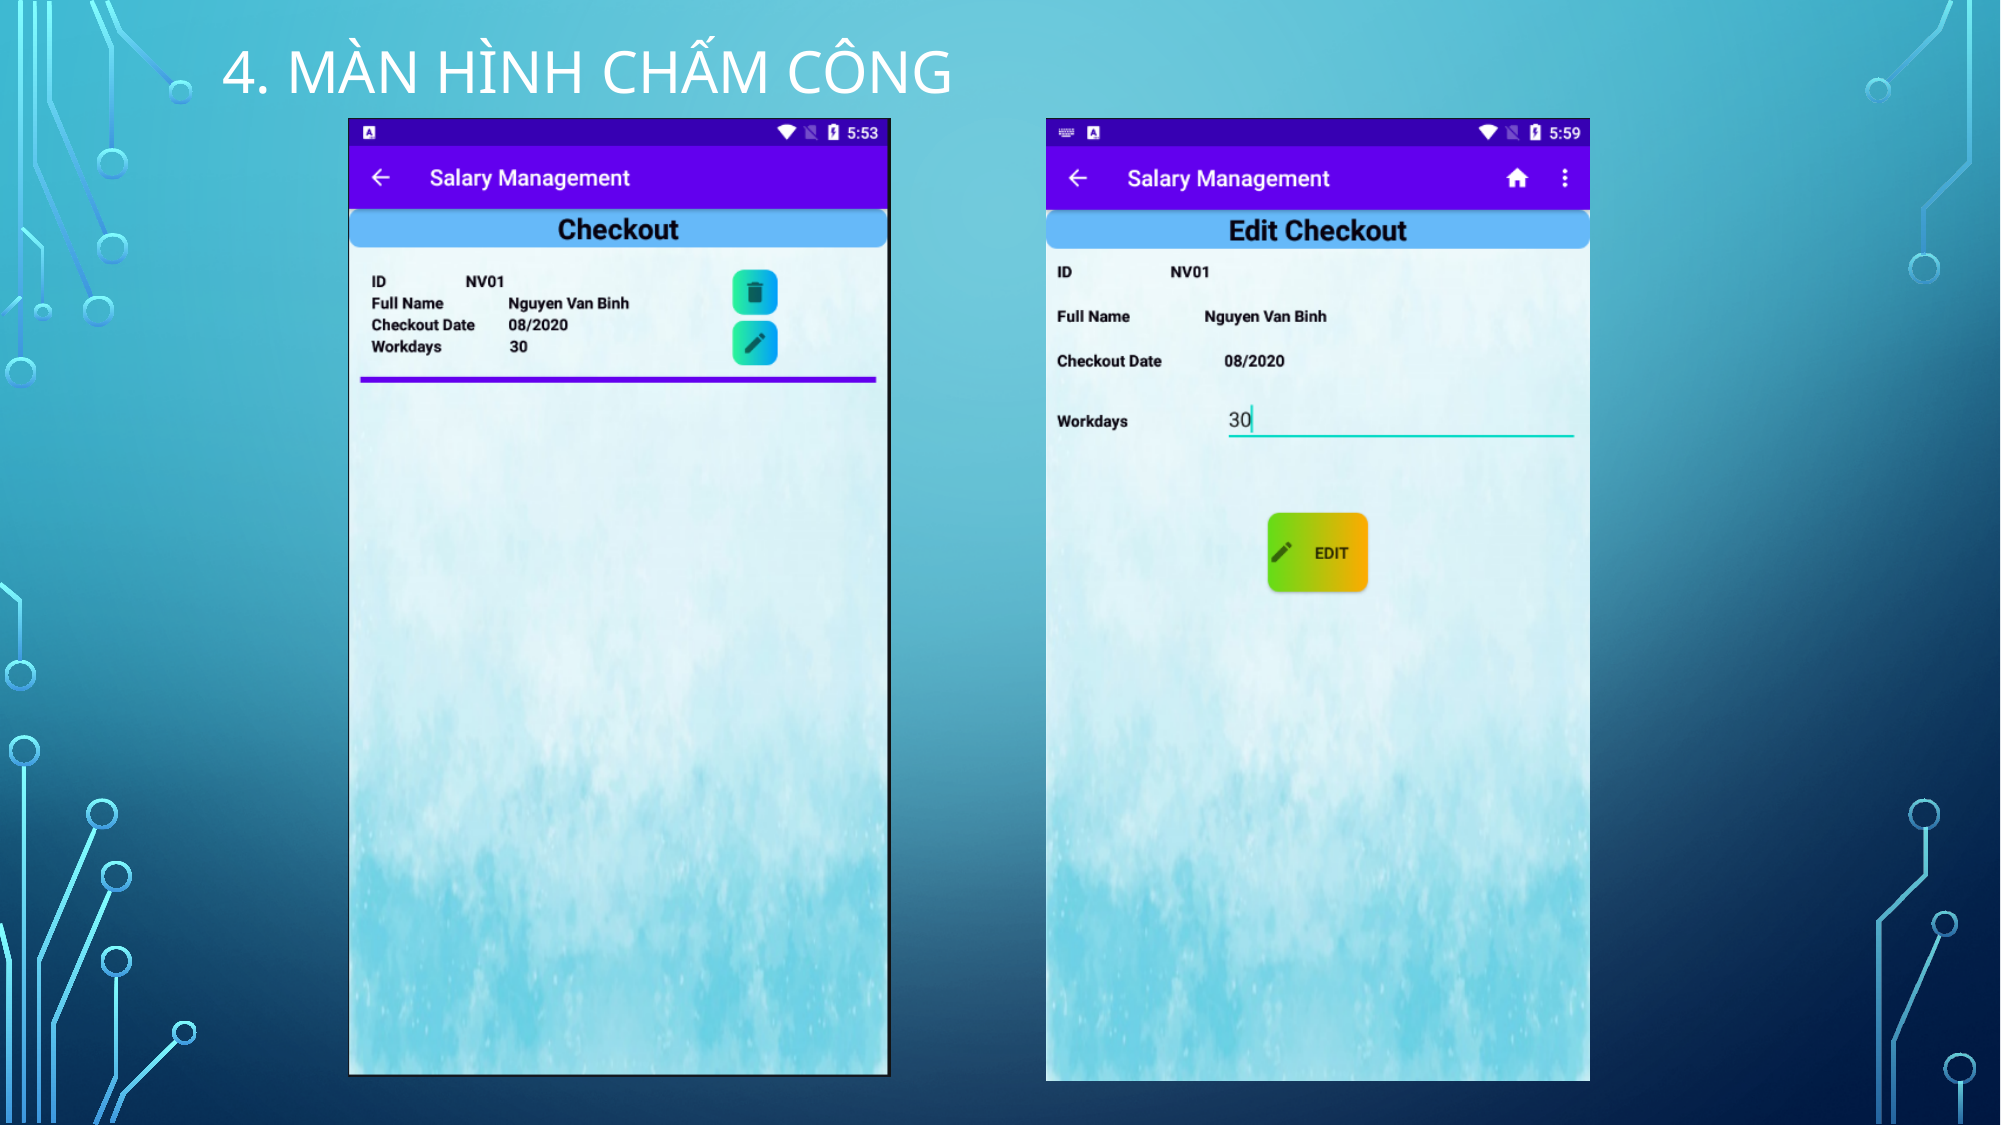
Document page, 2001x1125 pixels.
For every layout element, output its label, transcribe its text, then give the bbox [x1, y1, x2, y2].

title 4. Màn hình chấm công [207, 0, 1833, 196]
picture [1046, 118, 1590, 1081]
picture [348, 118, 892, 1078]
